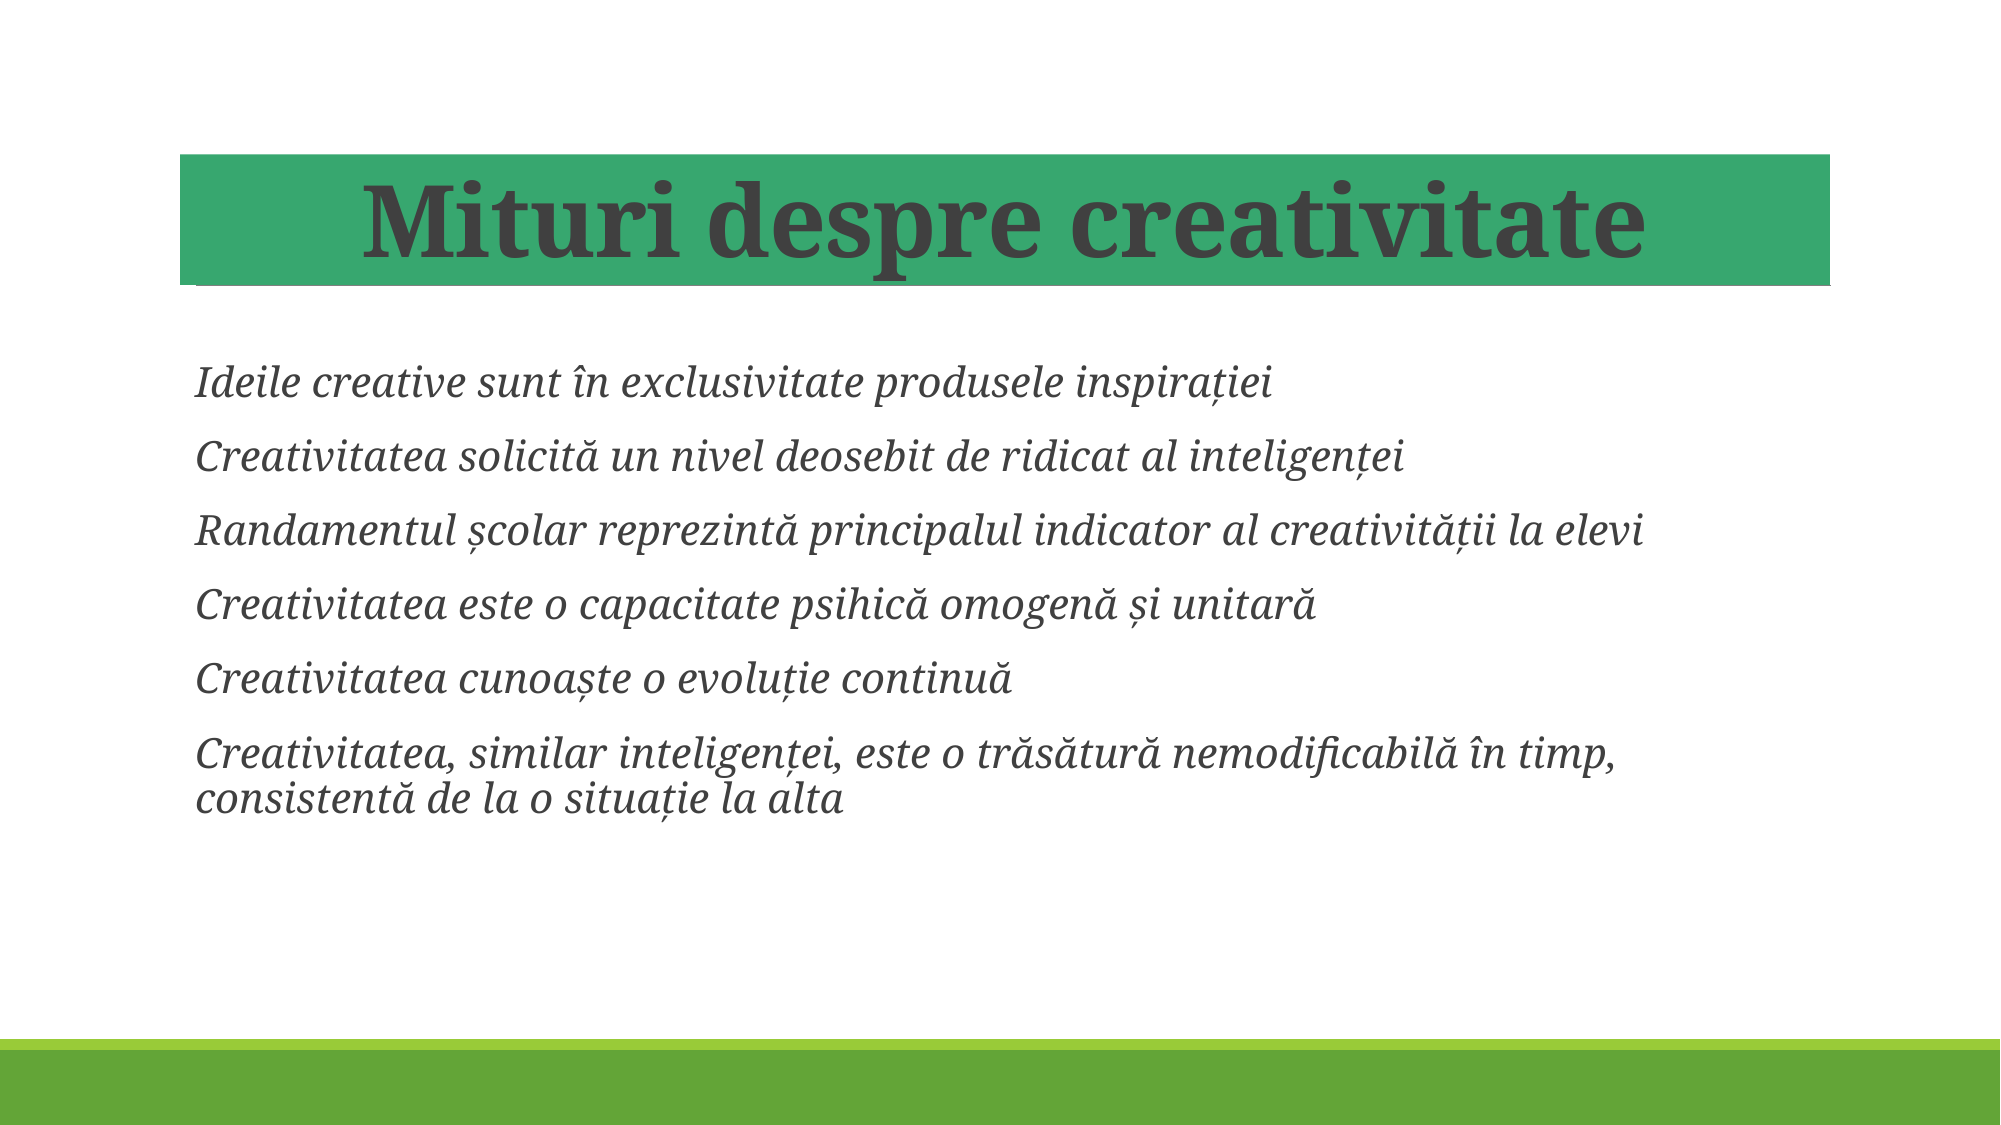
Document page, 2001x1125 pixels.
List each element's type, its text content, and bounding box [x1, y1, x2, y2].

title Mituri despre creativitate [180, 154, 1830, 285]
list Ideile creative sunt în exclusivitate produsele inspiraţiei Creativitatea solicită un nivel deosebit de ridicat al inteligenţei Randamentul şcolar reprezintă principalul indicator al creativităţii la elevi Creativitatea este o capacitate psihică omogenă şi unitară Creativitatea cunoaşte o evoluţie continuă Creativitatea, similar inteligenţei, este o trăsătură nemodificabilă în timp, consistentă de la o situaţie la alta [180, 353, 1830, 963]
